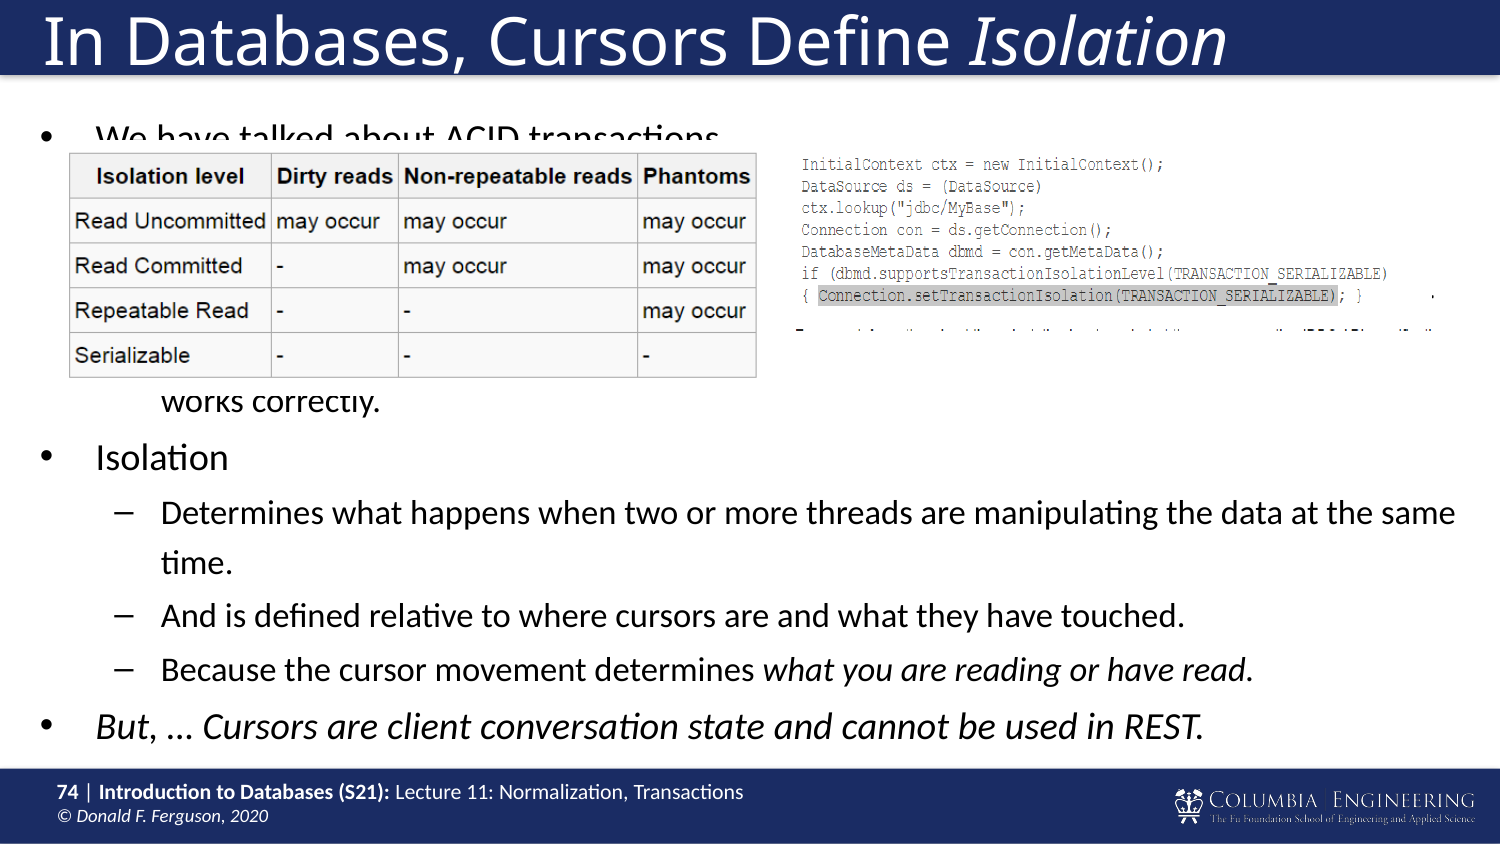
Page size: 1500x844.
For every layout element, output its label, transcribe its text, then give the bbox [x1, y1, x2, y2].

list We have talked about ACID transactions Atomic: A set of writes all occur or none occur. Durable: The data “does not disappear,” e.g. write to disk. Consistent: My applications move the database between consistent states, e.g. the transfer function works correctly. Isolation Determines what happens when two or more threads are manipulating the data at the same time. And is defined relative to where cursors are and what they have touched. Because the cursor movement determines what you are reading or have read. But, … Cursors are client conversation state and cannot be used in REST. [24, 96, 1475, 760]
title In Databases, Cursors Define Isolation [28, 0, 1450, 73]
picture [52, 139, 1432, 397]
